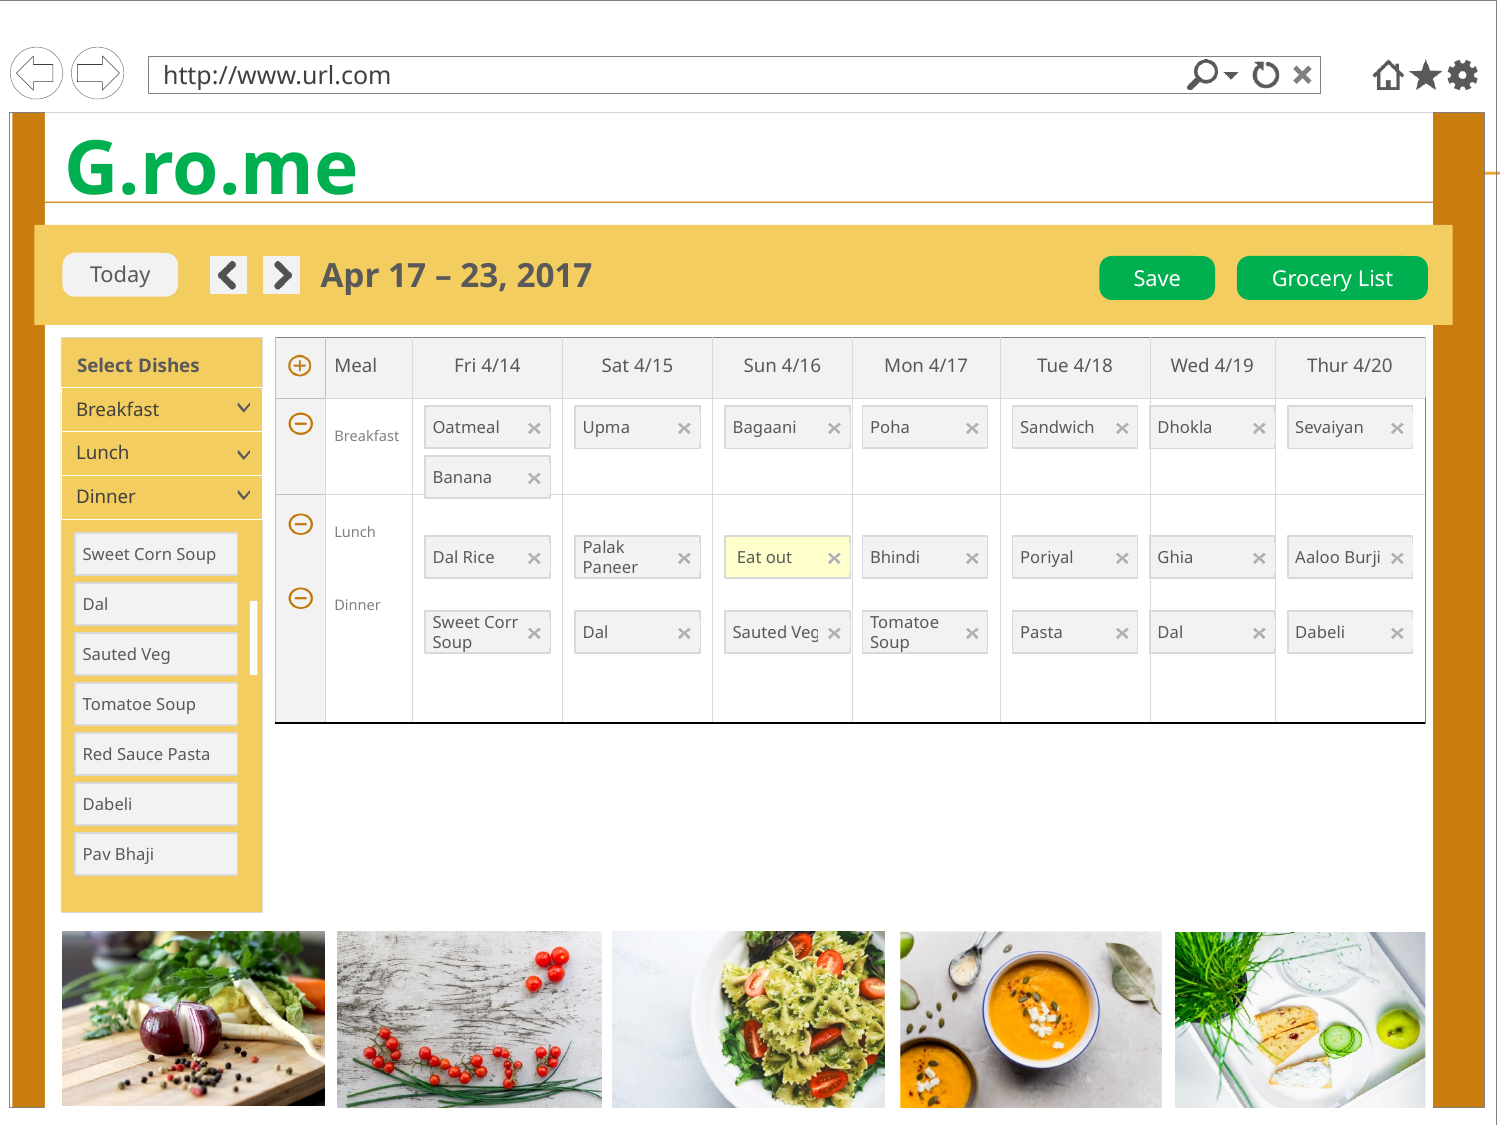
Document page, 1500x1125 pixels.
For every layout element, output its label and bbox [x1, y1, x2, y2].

picture [337, 931, 602, 1109]
text_box [60, 337, 263, 913]
picture [262, 255, 301, 294]
picture [942, 888, 1119, 1125]
text_box [1287, 405, 1414, 654]
text_box [574, 405, 701, 654]
text_box [279, 345, 322, 612]
picture [1174, 931, 1426, 1108]
text_box [0, 0, 1498, 1125]
picture [62, 931, 326, 1107]
text_box [424, 405, 551, 654]
text_box [724, 405, 851, 654]
text_box [1012, 405, 1138, 654]
text_box [862, 405, 988, 654]
picture [209, 255, 248, 294]
text_box [1149, 405, 1276, 654]
picture [612, 931, 885, 1109]
text_box [34, 224, 1453, 326]
